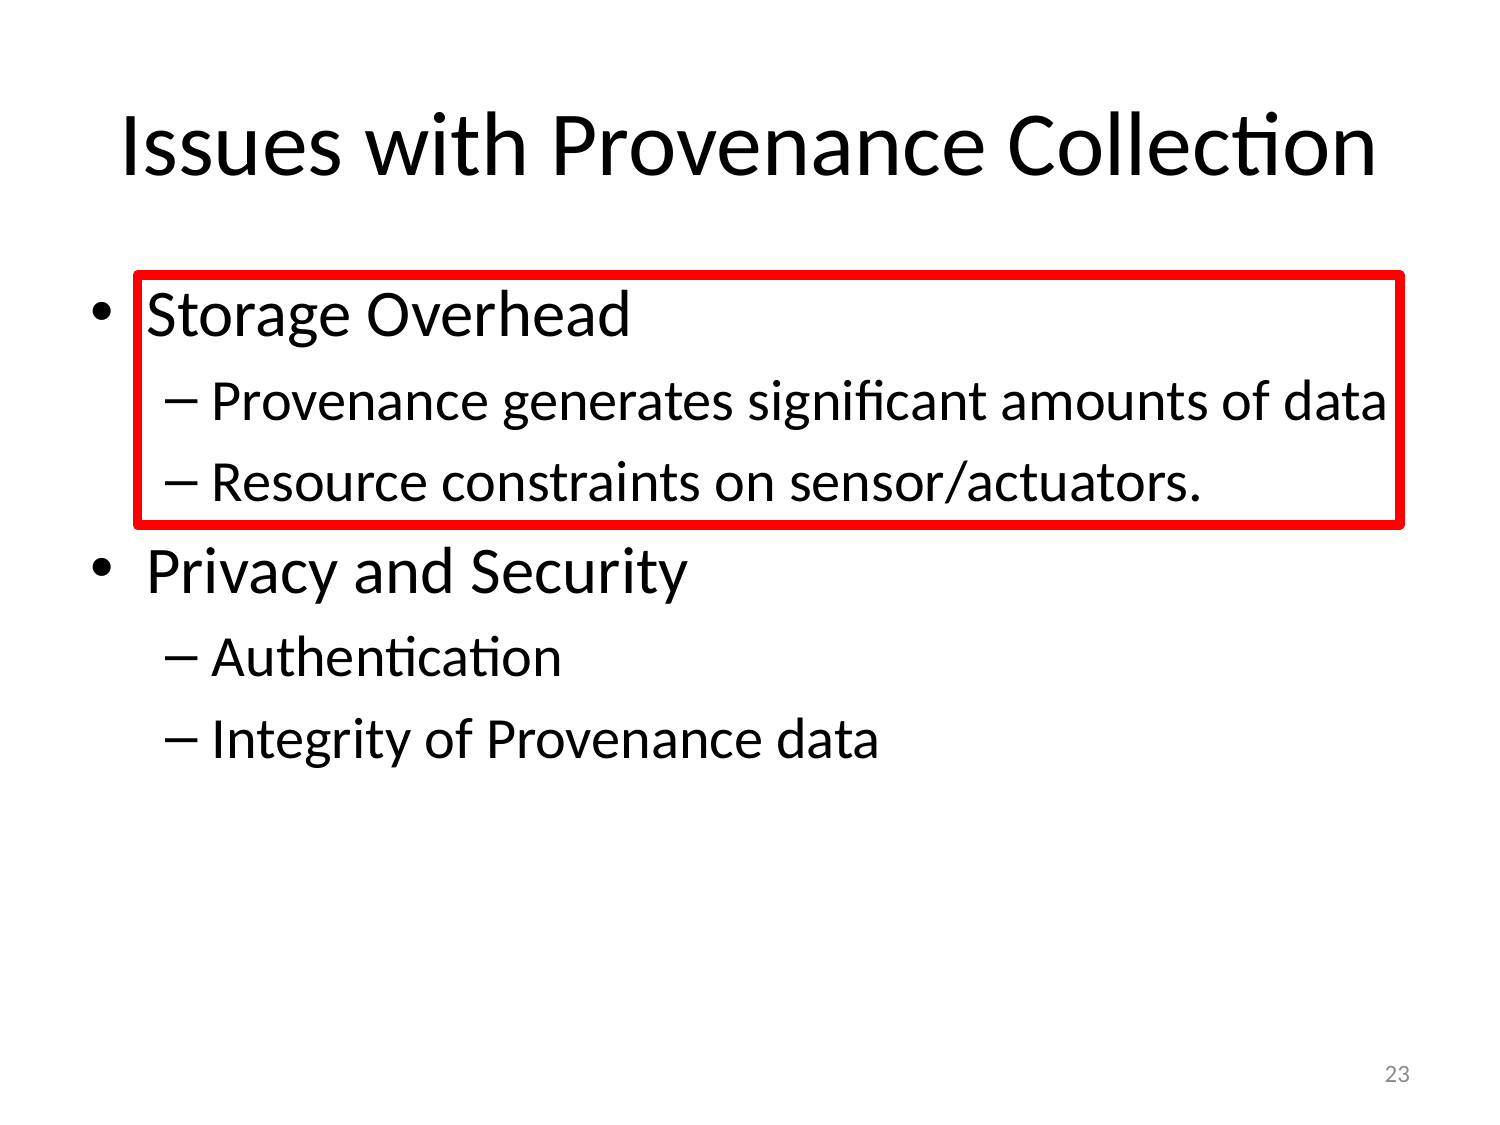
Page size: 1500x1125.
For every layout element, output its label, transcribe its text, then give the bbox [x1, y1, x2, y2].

title Issues with Provenance Collection [75, 45, 1425, 233]
slide_number 23 [1074, 1042, 1425, 1103]
list Storage Overhead Provenance generates significant amounts of data Resource constraints on sensor/actuators. Privacy and Security Authentication Integrity of Provenance data [75, 262, 1425, 1005]
